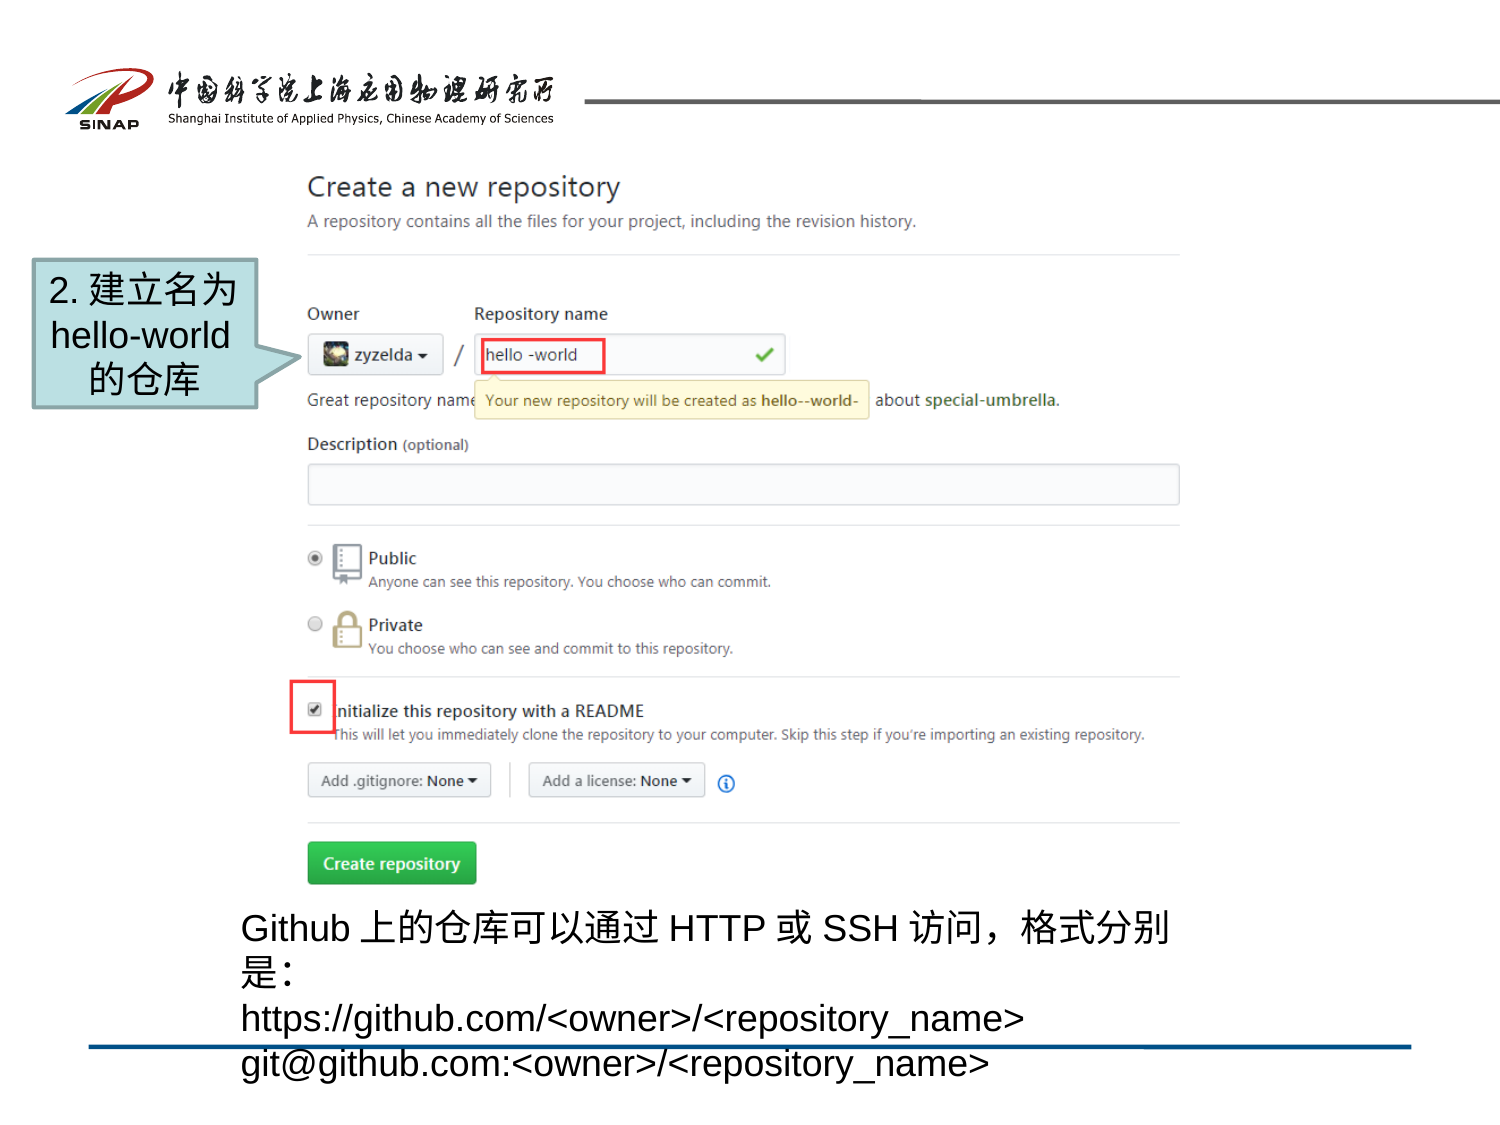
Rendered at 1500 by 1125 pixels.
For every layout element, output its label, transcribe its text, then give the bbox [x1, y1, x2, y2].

text_box Github上的仓库可以通过HTTP或SSH访问，格式分别是： https://github.com/<owner>/<repository_name> git@github.com:<owner>/<repository_name> [225, 897, 1193, 1092]
picture [284, 157, 1223, 898]
text_box 2.建立名为hello-world的仓库 [31, 257, 279, 410]
